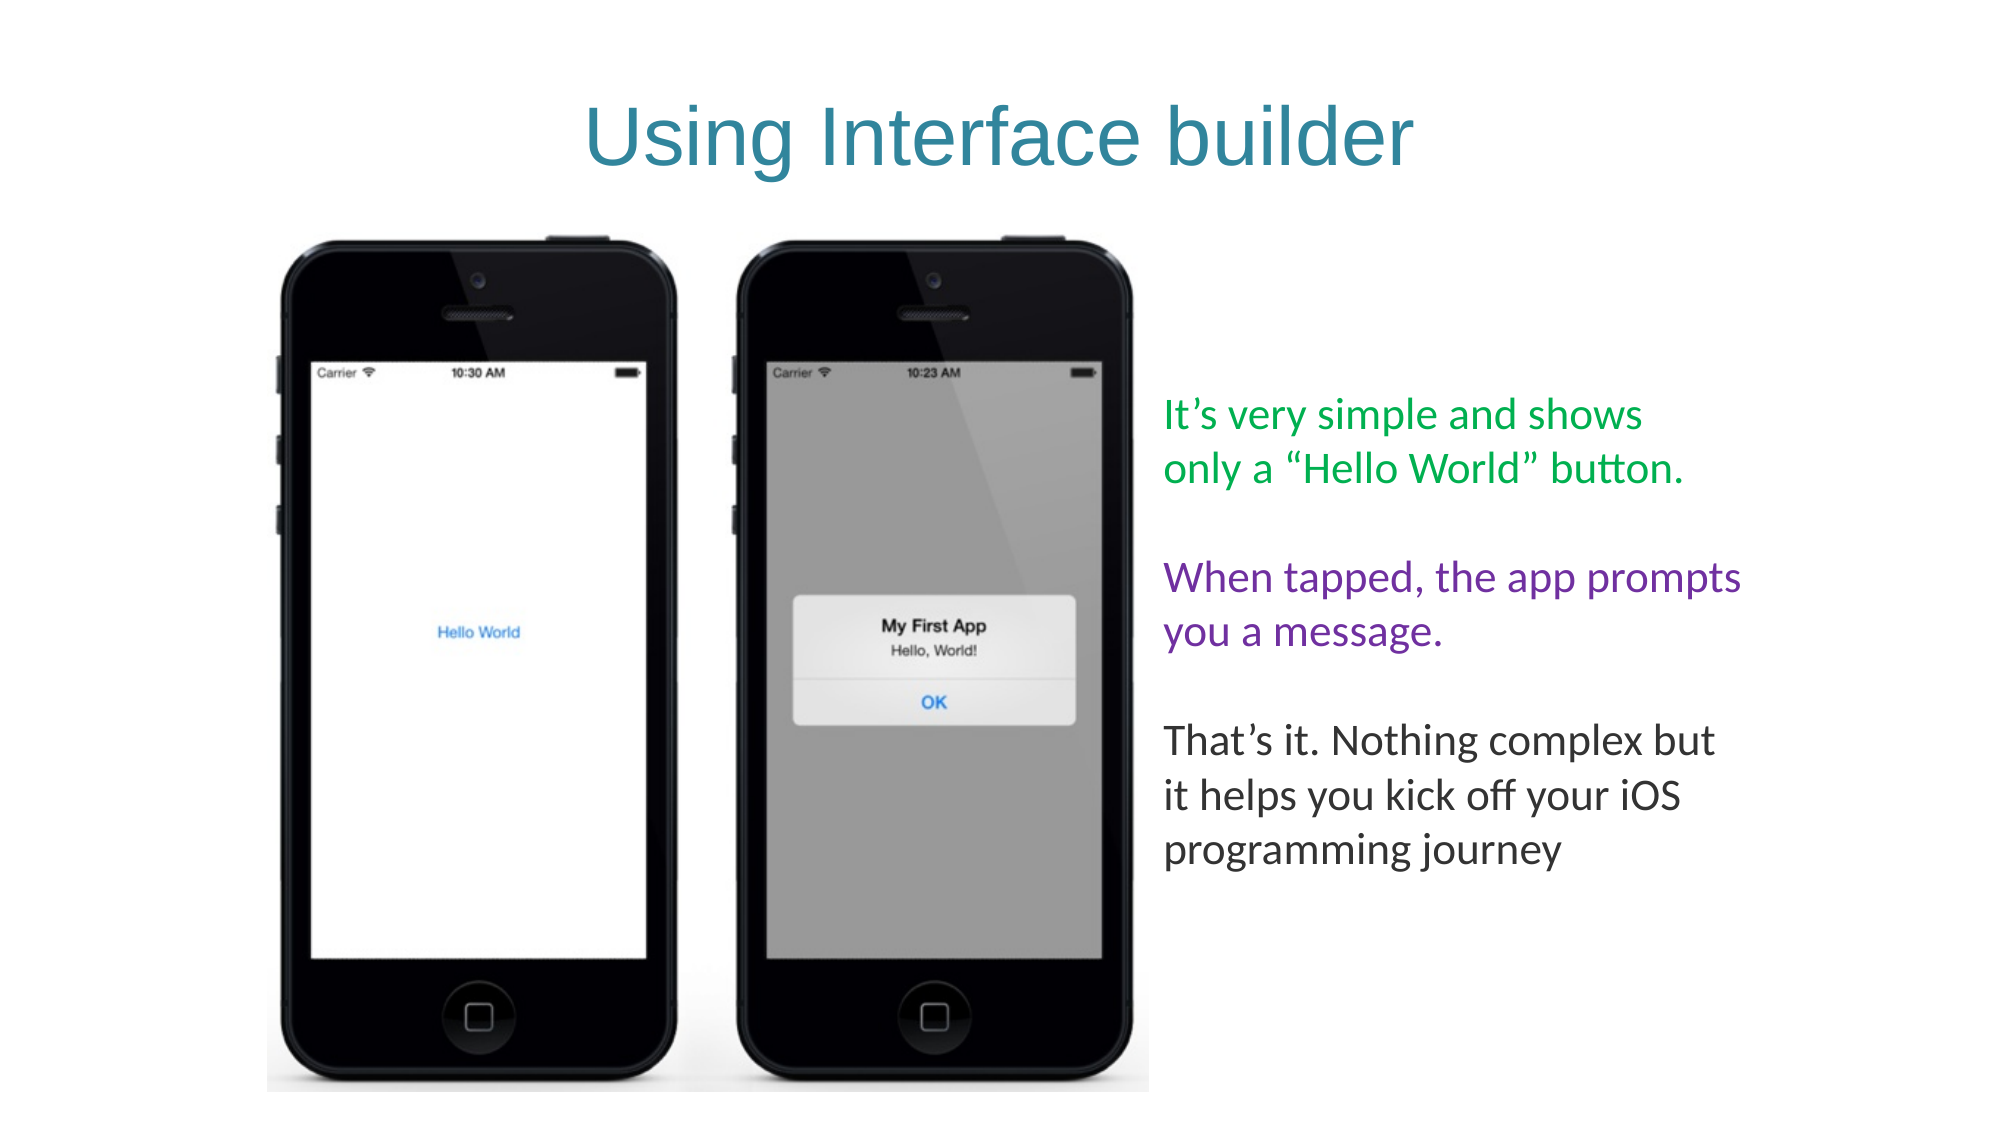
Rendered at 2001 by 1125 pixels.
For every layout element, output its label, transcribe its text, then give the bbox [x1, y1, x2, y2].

text_box It’s very simple and shows only a “Hello World” button. When tapped, the app prompts you a message. That’s it. Nothing complex but it helps you kick off your iOS programming journey [1152, 376, 1776, 881]
picture [267, 232, 1149, 1093]
title Using Interface builder [99, 44, 1900, 233]
